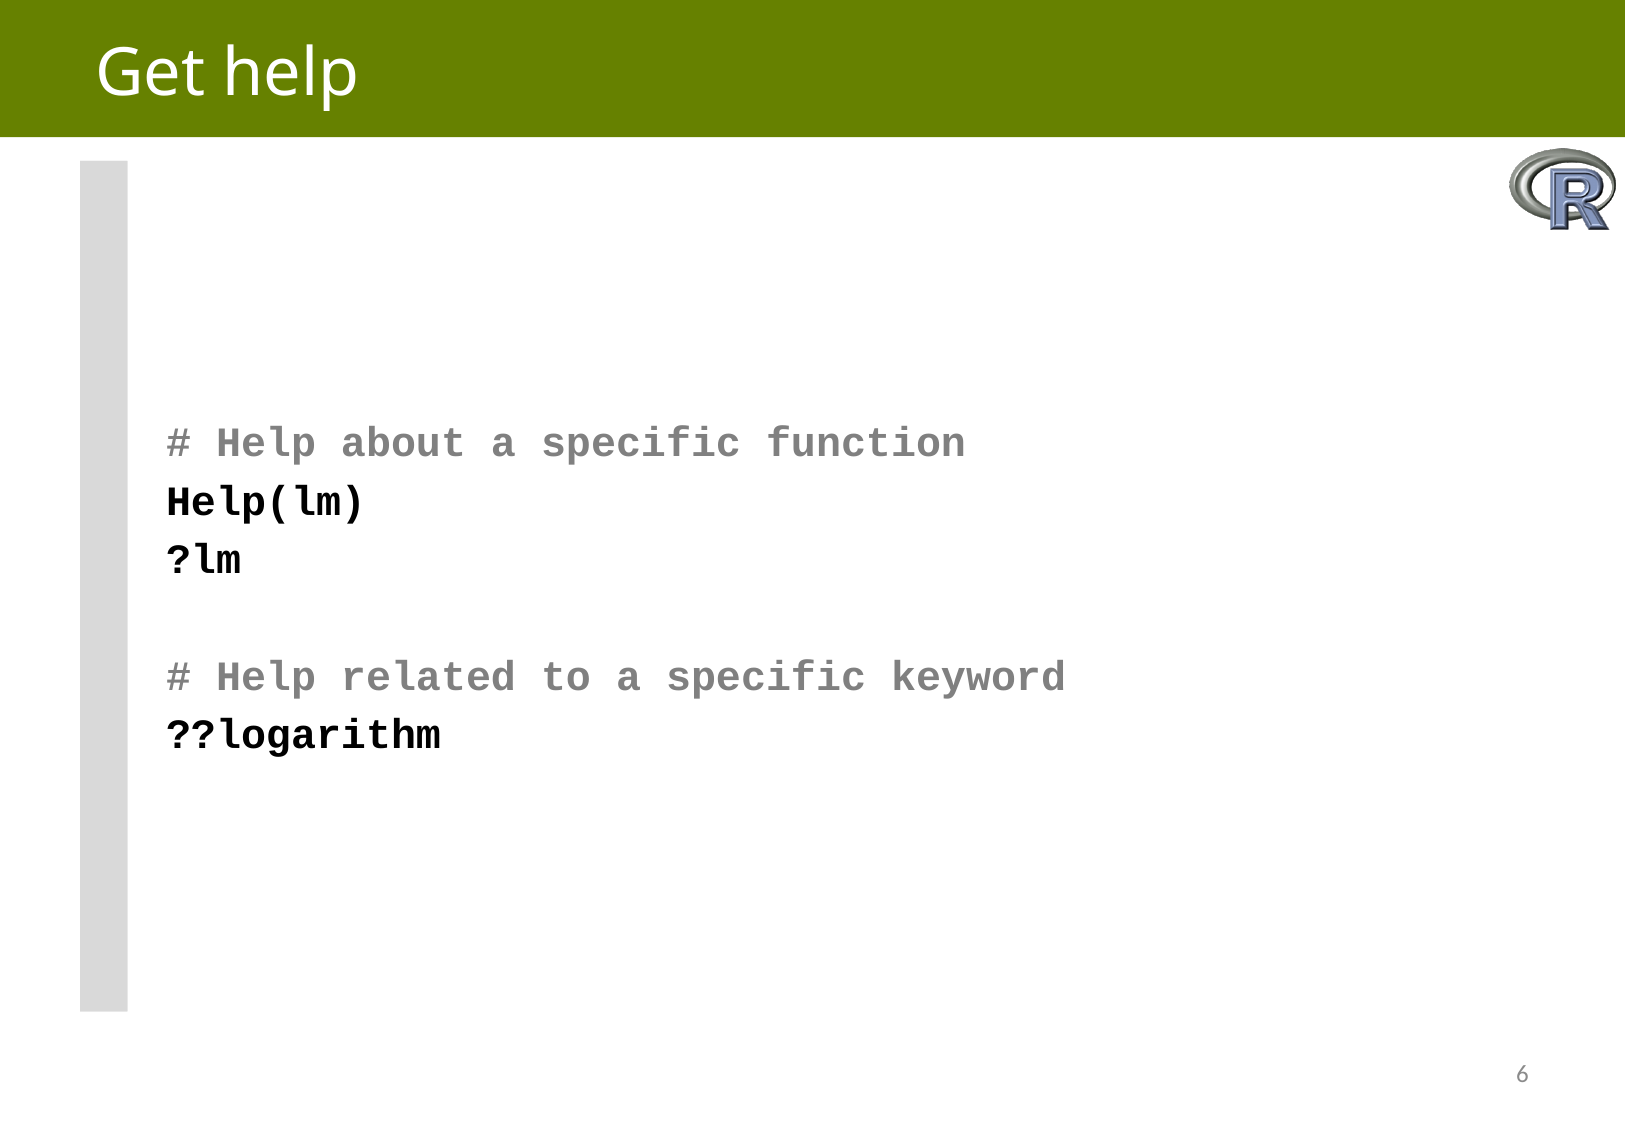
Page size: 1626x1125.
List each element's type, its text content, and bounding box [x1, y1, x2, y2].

picture [1509, 148, 1616, 230]
title Get help [80, 0, 1543, 138]
list # Help about a specific function Help(lm) ?lm # Help related to a specific keyword ??logarithm [151, 160, 1544, 1012]
slide_number 6 [1164, 1042, 1544, 1103]
